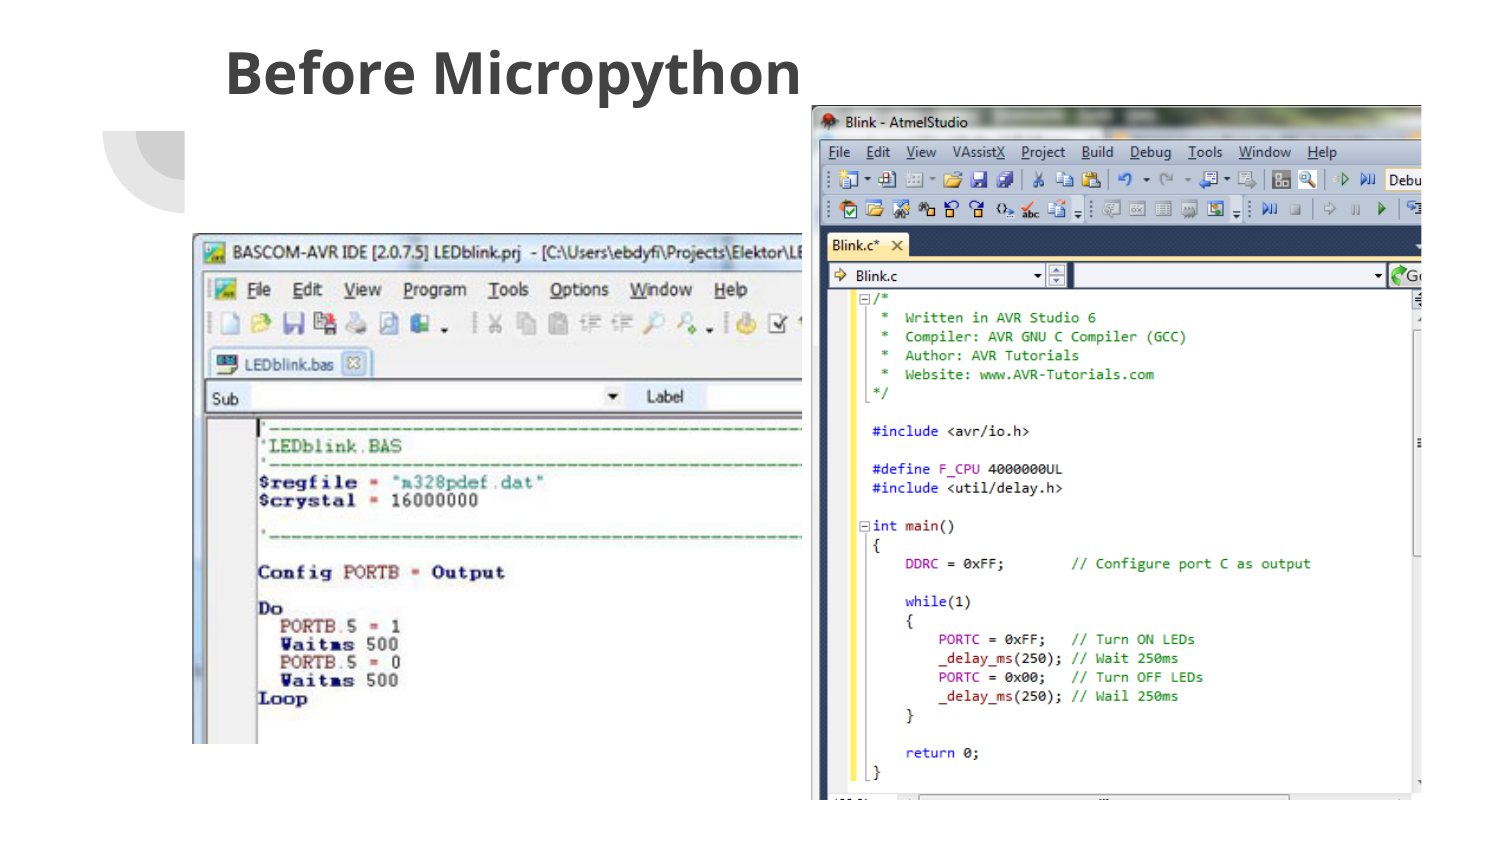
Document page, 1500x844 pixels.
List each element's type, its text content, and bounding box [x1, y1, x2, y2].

picture [811, 105, 1422, 800]
title Before Micropython [209, 20, 1363, 185]
picture [192, 233, 803, 744]
